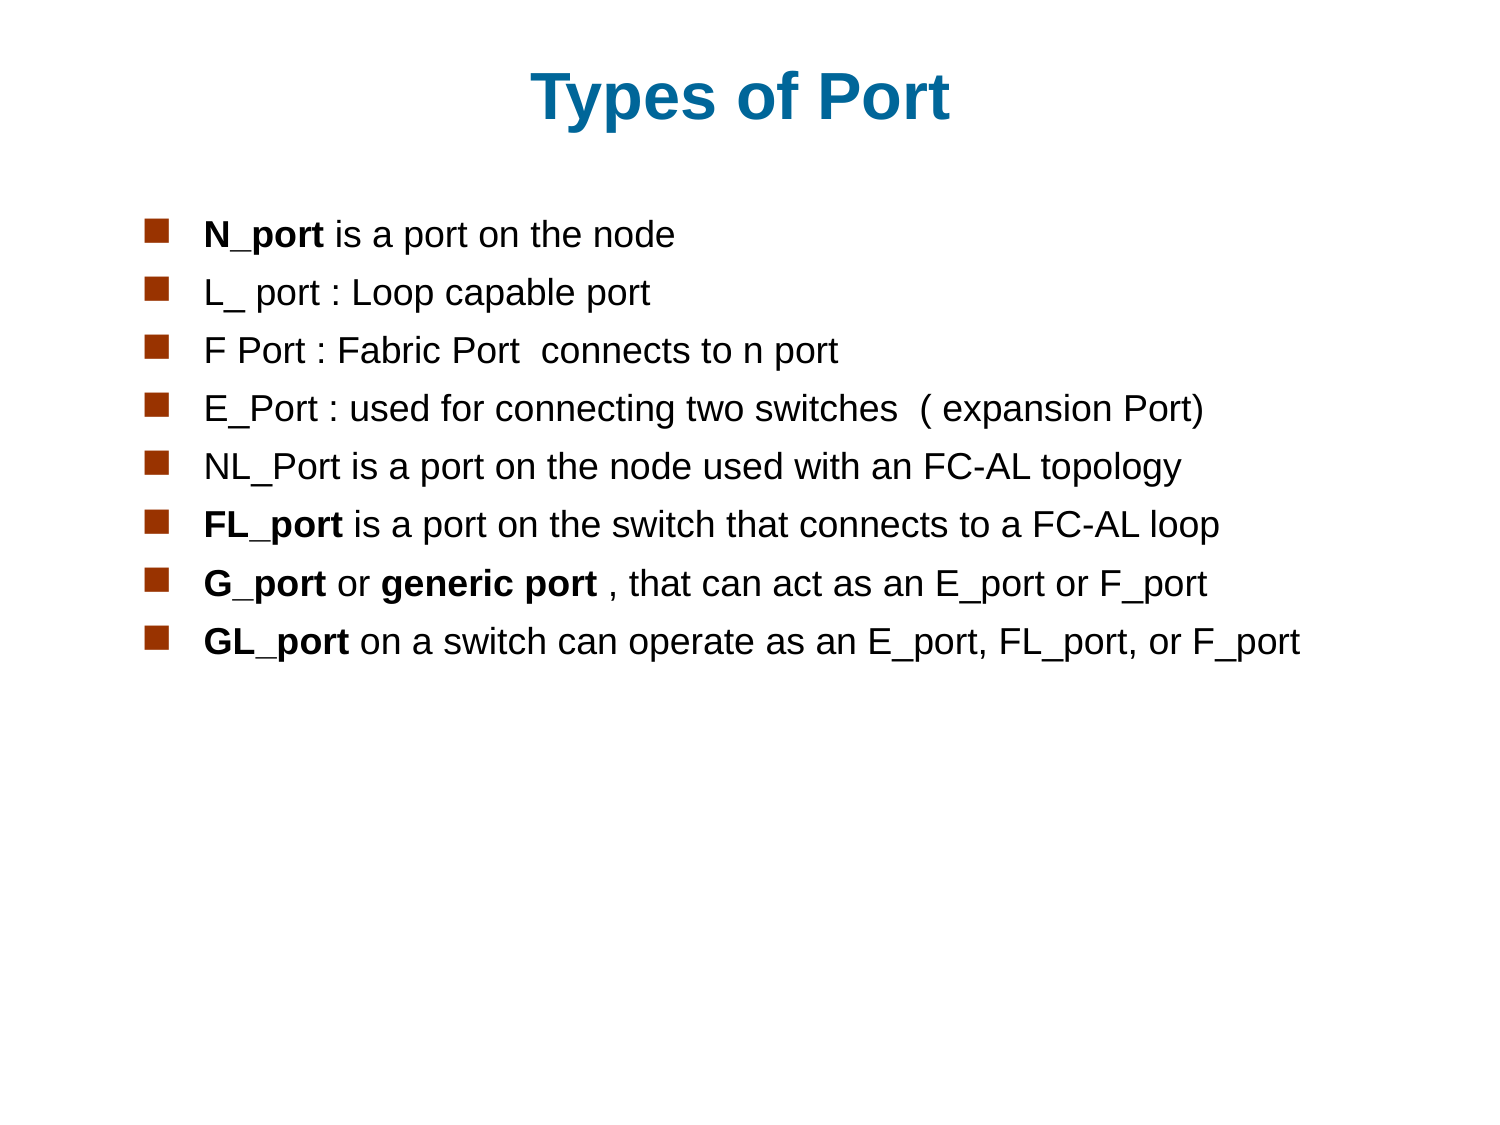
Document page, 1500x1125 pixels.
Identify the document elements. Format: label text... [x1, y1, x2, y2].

list N_port is a port on the node L_ port : Loop capable port F Port : Fabric Port connects to n port E_Port : used for connecting two switches ( expansion Port) NL_Port is a port on the node used with an FC-AL topology FL_port is a port on the switch that connects to a FC-AL loop G_port or generic port , that can act as an E_port or F_port GL_port on a switch can operate as an E_port, FL_port, or F_port [132, 202, 1483, 946]
title Types of Port [74, 45, 1426, 141]
